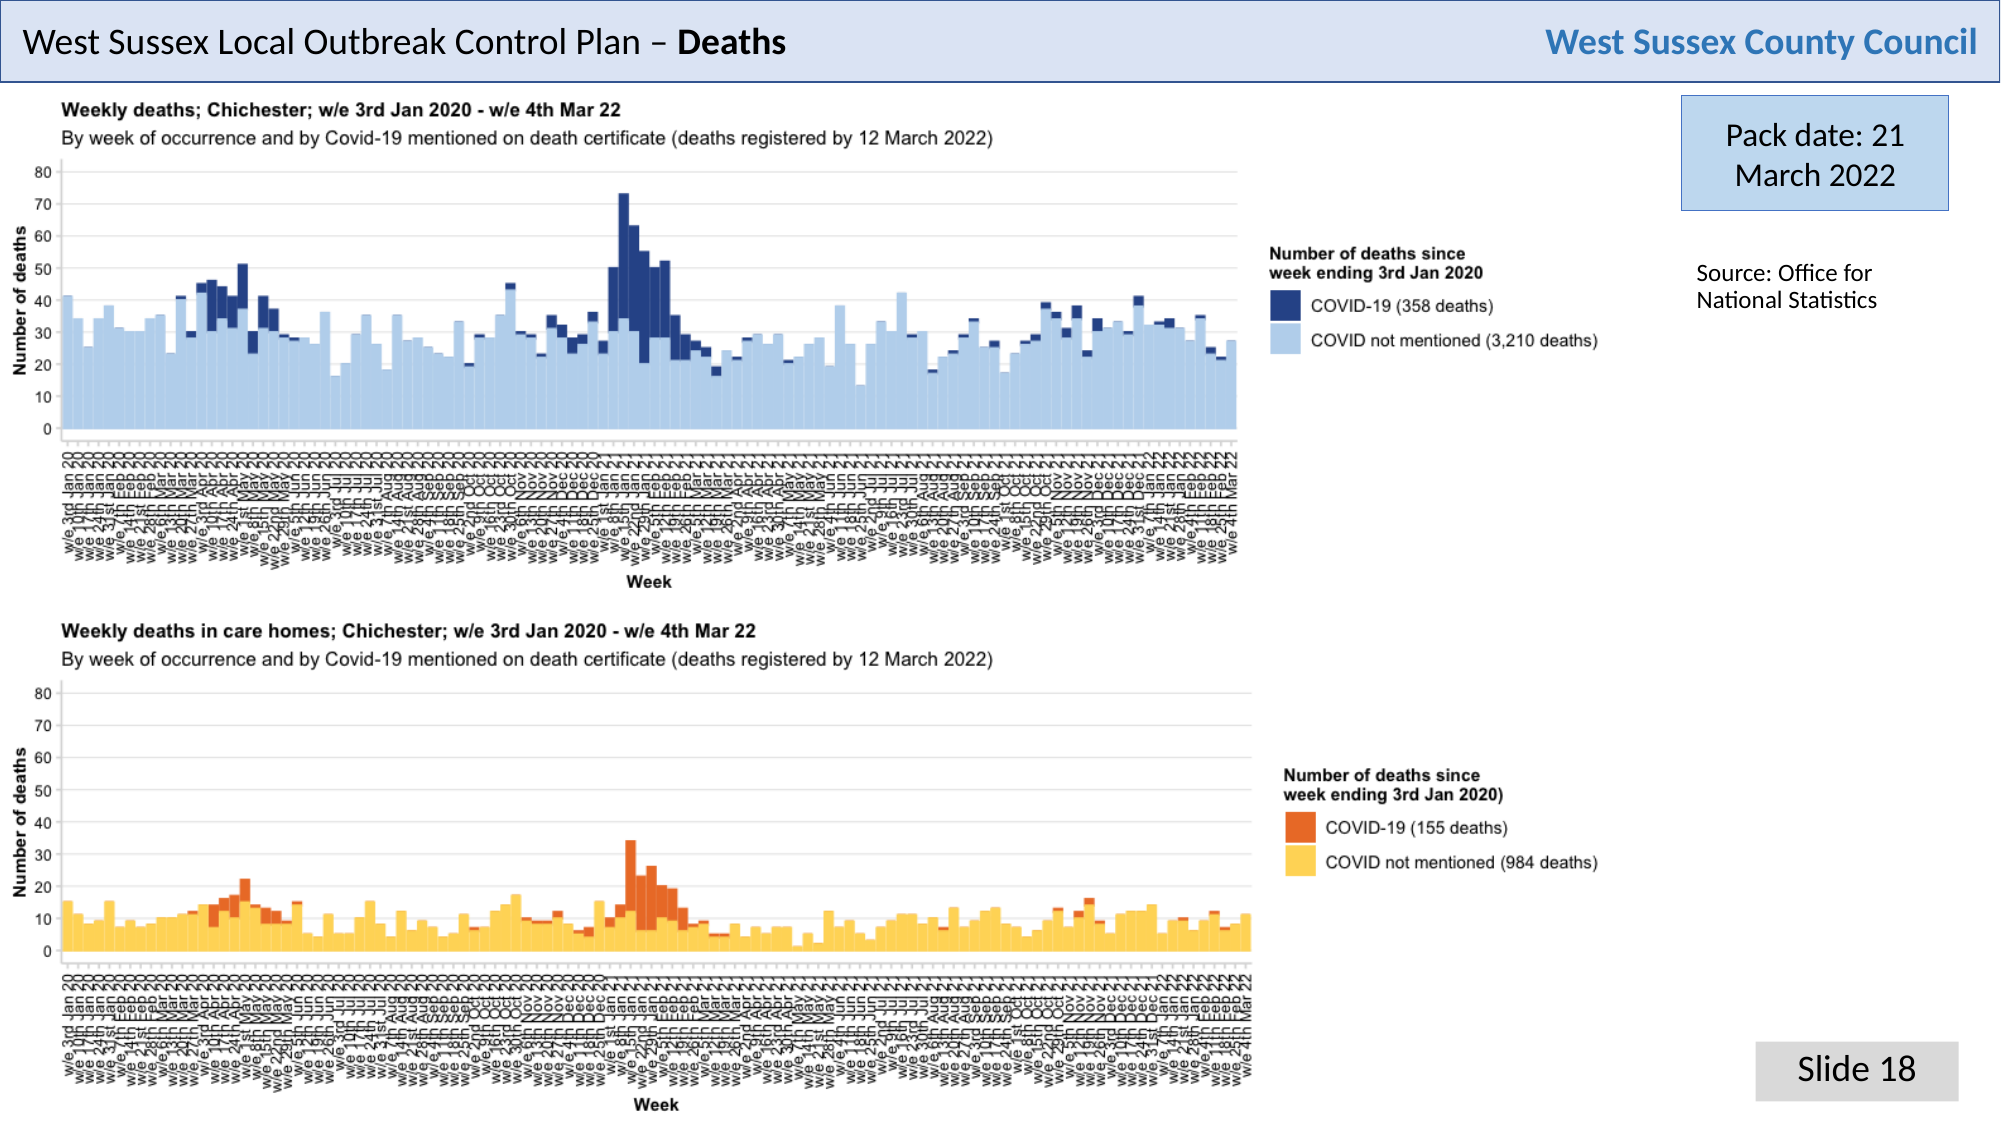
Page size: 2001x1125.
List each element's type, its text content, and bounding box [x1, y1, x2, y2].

list Slide 18 [1755, 1041, 1959, 1102]
picture [3, 612, 1619, 1125]
list Source: Office for National Statistics [1681, 252, 1959, 289]
picture [3, 91, 1619, 602]
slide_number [1681, 95, 1949, 211]
